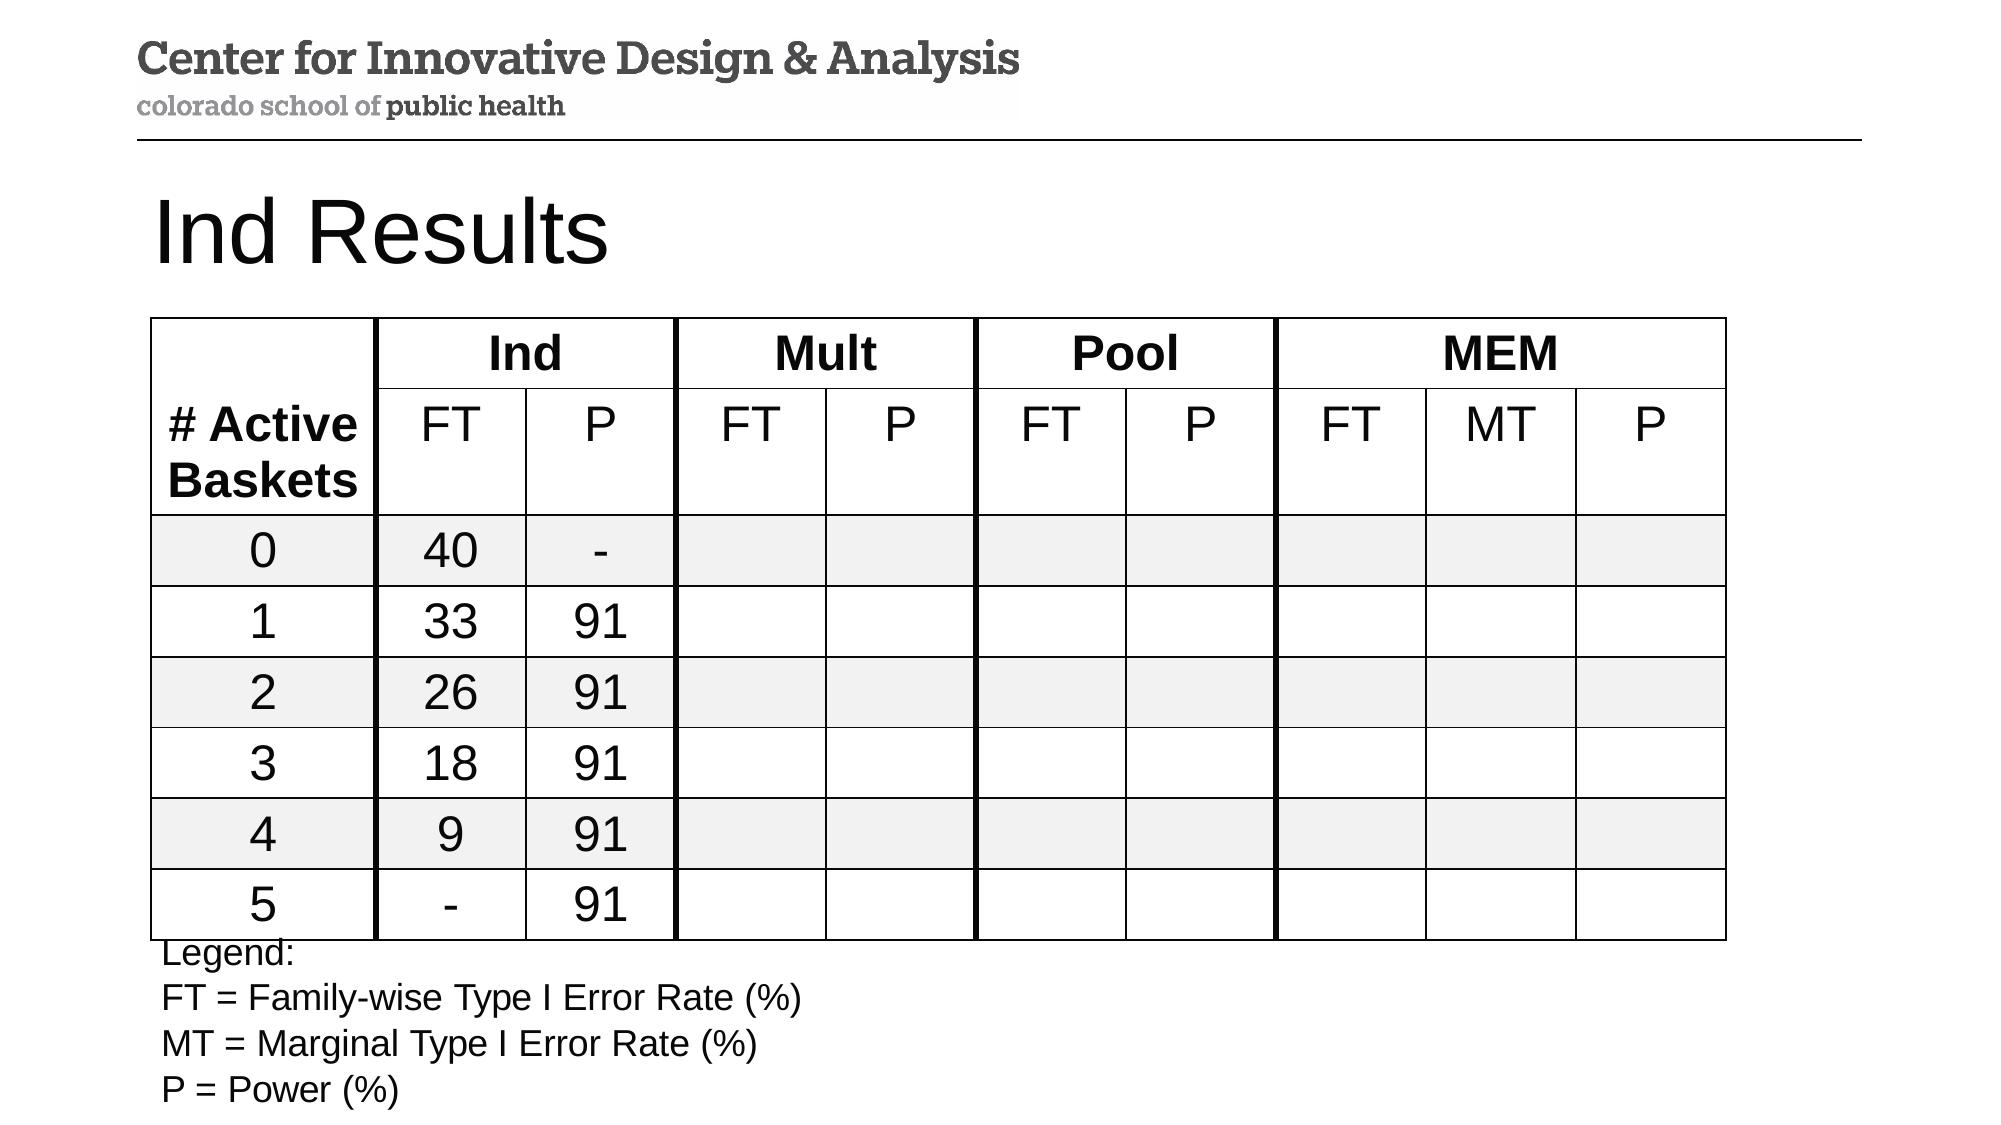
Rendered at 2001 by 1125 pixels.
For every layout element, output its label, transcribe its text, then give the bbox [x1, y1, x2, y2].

table_cell [979, 728, 1125, 797]
table_cell [1279, 516, 1425, 585]
table_cell [1279, 658, 1425, 727]
table_cell [1127, 658, 1273, 727]
table_cell P [1577, 389, 1725, 514]
table_cell FT [979, 389, 1125, 514]
table_cell [1427, 516, 1575, 585]
table_cell 9 [379, 799, 525, 868]
table_cell [1427, 728, 1575, 797]
table_cell 3 [152, 728, 373, 797]
table_cell [1279, 870, 1425, 939]
table_cell MT [1427, 389, 1575, 514]
table_cell [679, 870, 825, 925]
table_header Ind [379, 319, 673, 388]
table_cell [979, 587, 1125, 656]
table_header Mult [679, 319, 973, 388]
table_cell P [527, 389, 673, 514]
table_cell [1577, 799, 1725, 868]
table_cell - [379, 870, 525, 925]
table_cell [827, 587, 973, 656]
table_cell [679, 516, 825, 585]
title Ind Results [137, 150, 1863, 318]
table_cell [1427, 658, 1575, 727]
table_cell [827, 799, 973, 868]
table_cell [1127, 870, 1273, 939]
table_cell P [827, 389, 973, 514]
table_cell 1 [152, 587, 373, 656]
table_cell [679, 587, 825, 656]
table_cell [1279, 799, 1425, 868]
table_cell 91 [527, 658, 673, 727]
table_cell [1577, 587, 1725, 656]
text_box Legend: FT = Family-wise Type I Error Rate (%) MT = Marginal Type I Error Rate (%) P = Power (%) [159, 925, 845, 1111]
table_cell [979, 870, 1125, 939]
table_cell [979, 516, 1125, 585]
table_cell [679, 658, 825, 727]
picture [137, 39, 1019, 120]
table_header Pool [979, 319, 1273, 388]
table_cell FT [379, 389, 525, 514]
table_cell 18 [379, 728, 525, 797]
table_cell [679, 728, 825, 797]
table_cell 40 [379, 516, 525, 585]
table_header # Active Baskets [152, 319, 373, 514]
table_cell 26 [379, 658, 525, 727]
table_header MEM [1279, 319, 1725, 388]
table_cell [979, 658, 1125, 727]
table_cell [1279, 728, 1425, 797]
table_cell [979, 799, 1125, 868]
table_cell [1127, 728, 1273, 797]
table_cell 91 [527, 728, 673, 797]
table_cell 5 [152, 870, 373, 939]
table_cell [1127, 799, 1273, 868]
table_cell [1577, 516, 1725, 585]
table_cell [1577, 870, 1725, 939]
table_cell [679, 799, 825, 868]
table_cell [1127, 587, 1273, 656]
table_cell FT [1279, 389, 1425, 514]
table_cell 91 [527, 799, 673, 868]
table_cell [827, 728, 973, 797]
table_cell 4 [152, 799, 373, 868]
table_cell - [527, 516, 673, 585]
table_cell P [1127, 389, 1273, 514]
table_cell [1577, 728, 1725, 797]
table_cell [1427, 587, 1575, 656]
table_cell [1279, 587, 1425, 656]
table_cell 2 [152, 658, 373, 727]
table_cell [1127, 516, 1273, 585]
table_cell FT [679, 389, 825, 514]
table_cell [827, 516, 973, 585]
table_cell [1427, 799, 1575, 868]
table_cell 0 [152, 516, 373, 585]
table_cell [1427, 870, 1575, 939]
table_cell 33 [379, 587, 525, 656]
table_cell 91 [527, 870, 673, 925]
table_cell [1577, 658, 1725, 727]
table_cell 91 [527, 587, 673, 656]
table_cell [827, 870, 973, 939]
table_cell [827, 658, 973, 727]
